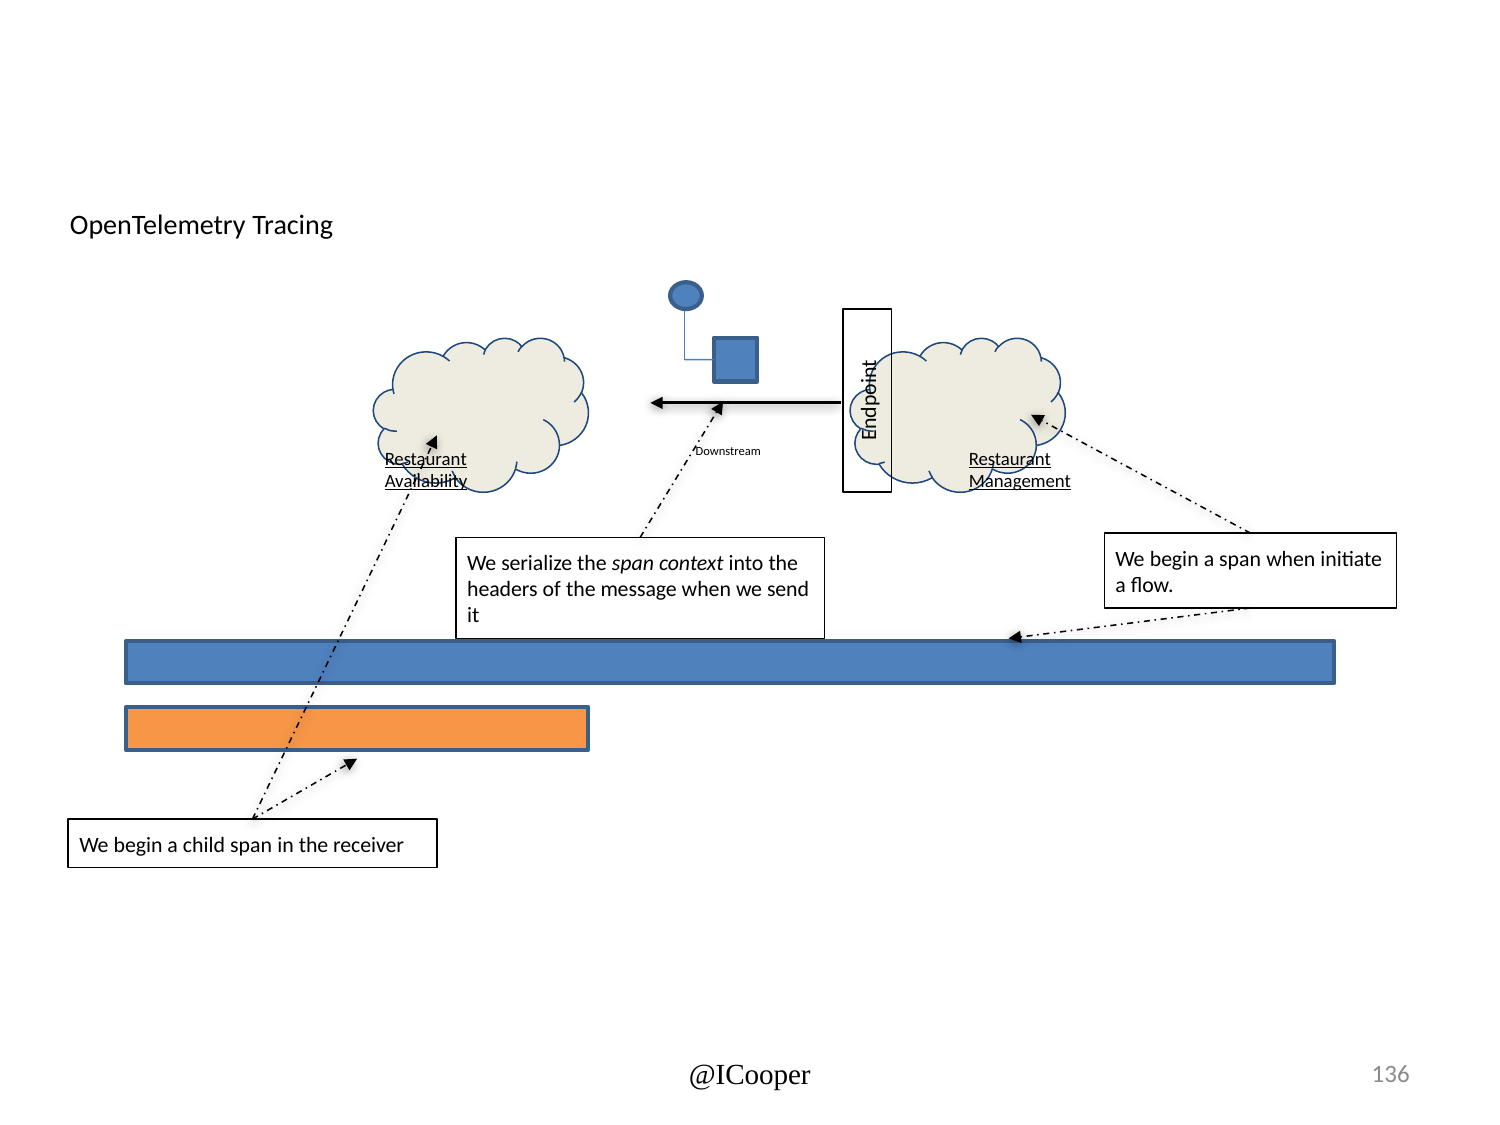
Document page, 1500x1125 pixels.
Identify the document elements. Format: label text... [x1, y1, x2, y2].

text_box [443, 639, 1336, 685]
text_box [1008, 608, 1251, 639]
text_box We begin a span when initiate a flow. [1104, 533, 1397, 608]
slide_number 136 [1074, 1042, 1425, 1103]
text_box Endpoint [843, 309, 892, 492]
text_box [252, 435, 438, 820]
text_box We serialize the span context into the headers of the message when we send it [455, 537, 825, 639]
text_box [639, 401, 724, 538]
footer @ICooper [512, 1042, 988, 1103]
text_box [712, 336, 759, 384]
text_box Restaurant Availability [441, 435, 501, 503]
text_box [373, 338, 589, 488]
text_box [668, 280, 704, 312]
text_box [124, 705, 247, 752]
text_box [443, 705, 590, 752]
text_box Downstream [729, 435, 778, 466]
text_box [124, 639, 247, 685]
text_box [892, 338, 1066, 493]
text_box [1030, 414, 1251, 534]
text_box We begin a child span in the receiver [68, 819, 437, 868]
text_box OpenTelemetry Tracing [58, 195, 1032, 252]
text_box Restaurant Management [957, 435, 1025, 503]
